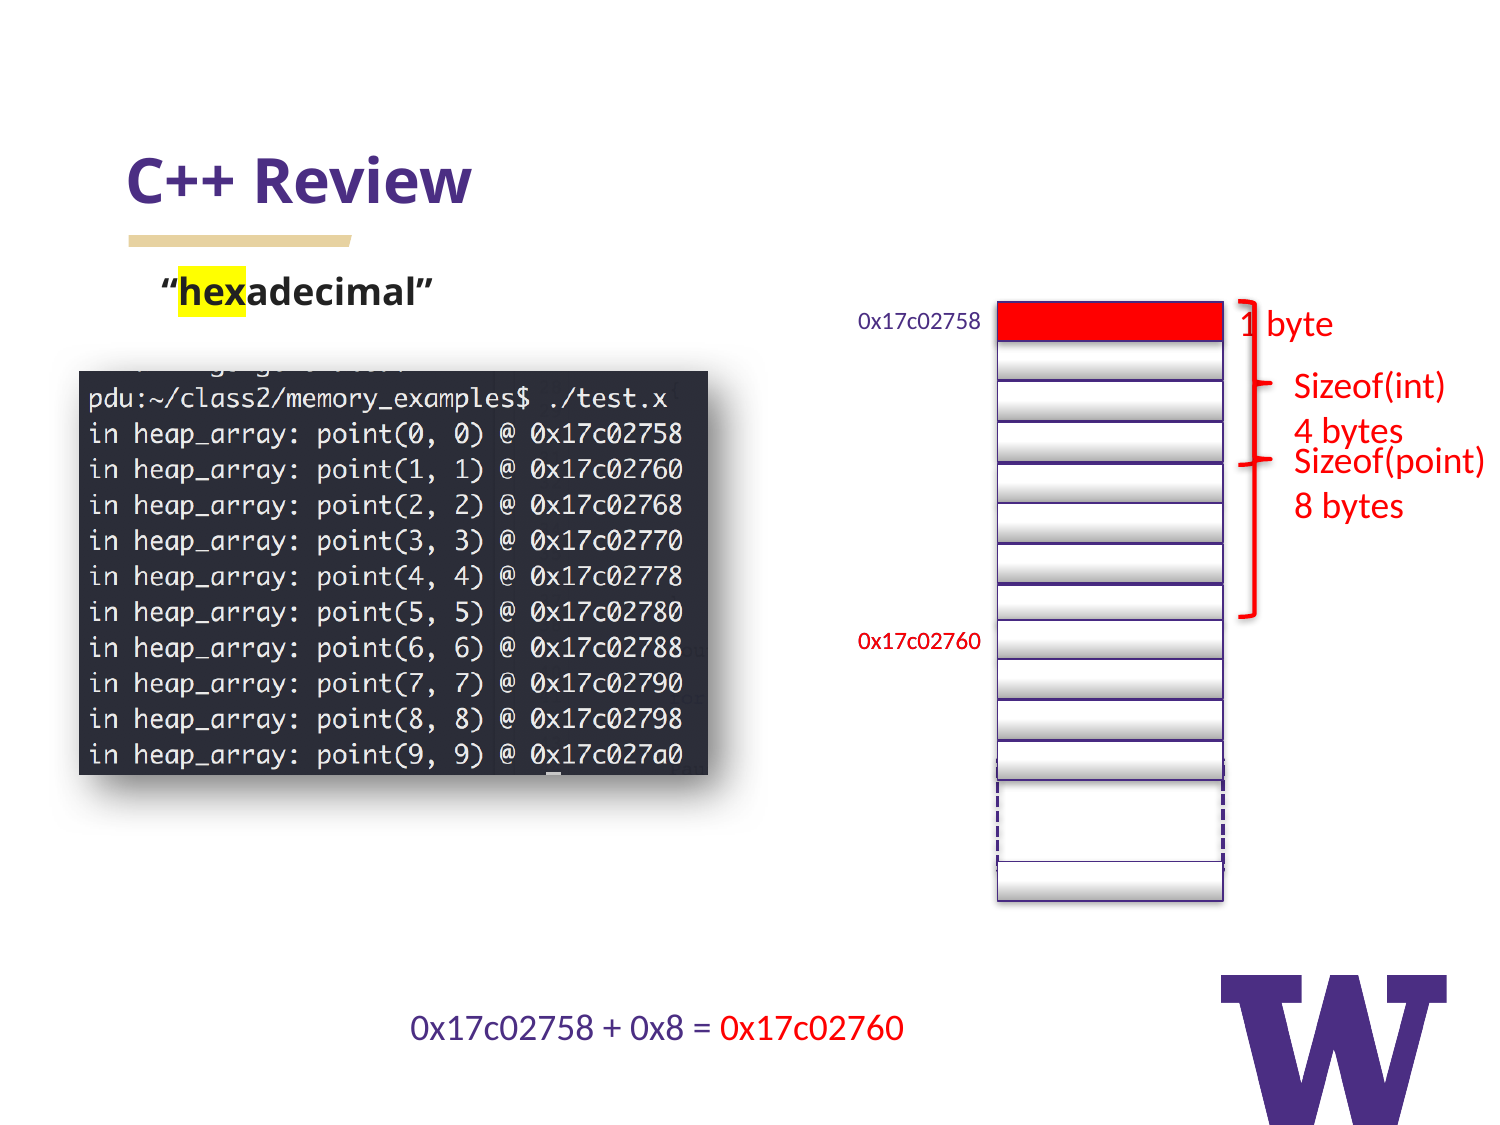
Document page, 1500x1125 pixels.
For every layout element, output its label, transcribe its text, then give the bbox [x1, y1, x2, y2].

text_box Sizeof(point) 8 bytes [1279, 428, 1500, 534]
picture [128, 235, 352, 247]
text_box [997, 301, 1224, 463]
text_box “hexadecimal” [146, 260, 449, 321]
text_box [997, 861, 1224, 902]
text_box [1238, 299, 1273, 619]
text_box [997, 790, 1224, 861]
text_box [1261, 380, 1273, 386]
text_box 0x17c02758 + 0x8 = 0x17c02760 [395, 995, 998, 1055]
text_box Sizeof(int) 4 bytes [1279, 353, 1462, 428]
title C++ Review [110, 60, 1453, 224]
picture [1221, 975, 1447, 1125]
picture [78, 371, 708, 775]
text_box 1 byte [1223, 292, 1349, 352]
text_box 0x17c02758 [843, 297, 997, 343]
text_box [997, 463, 1224, 619]
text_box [997, 619, 1224, 781]
text_box 0x17c02760 [843, 616, 992, 662]
